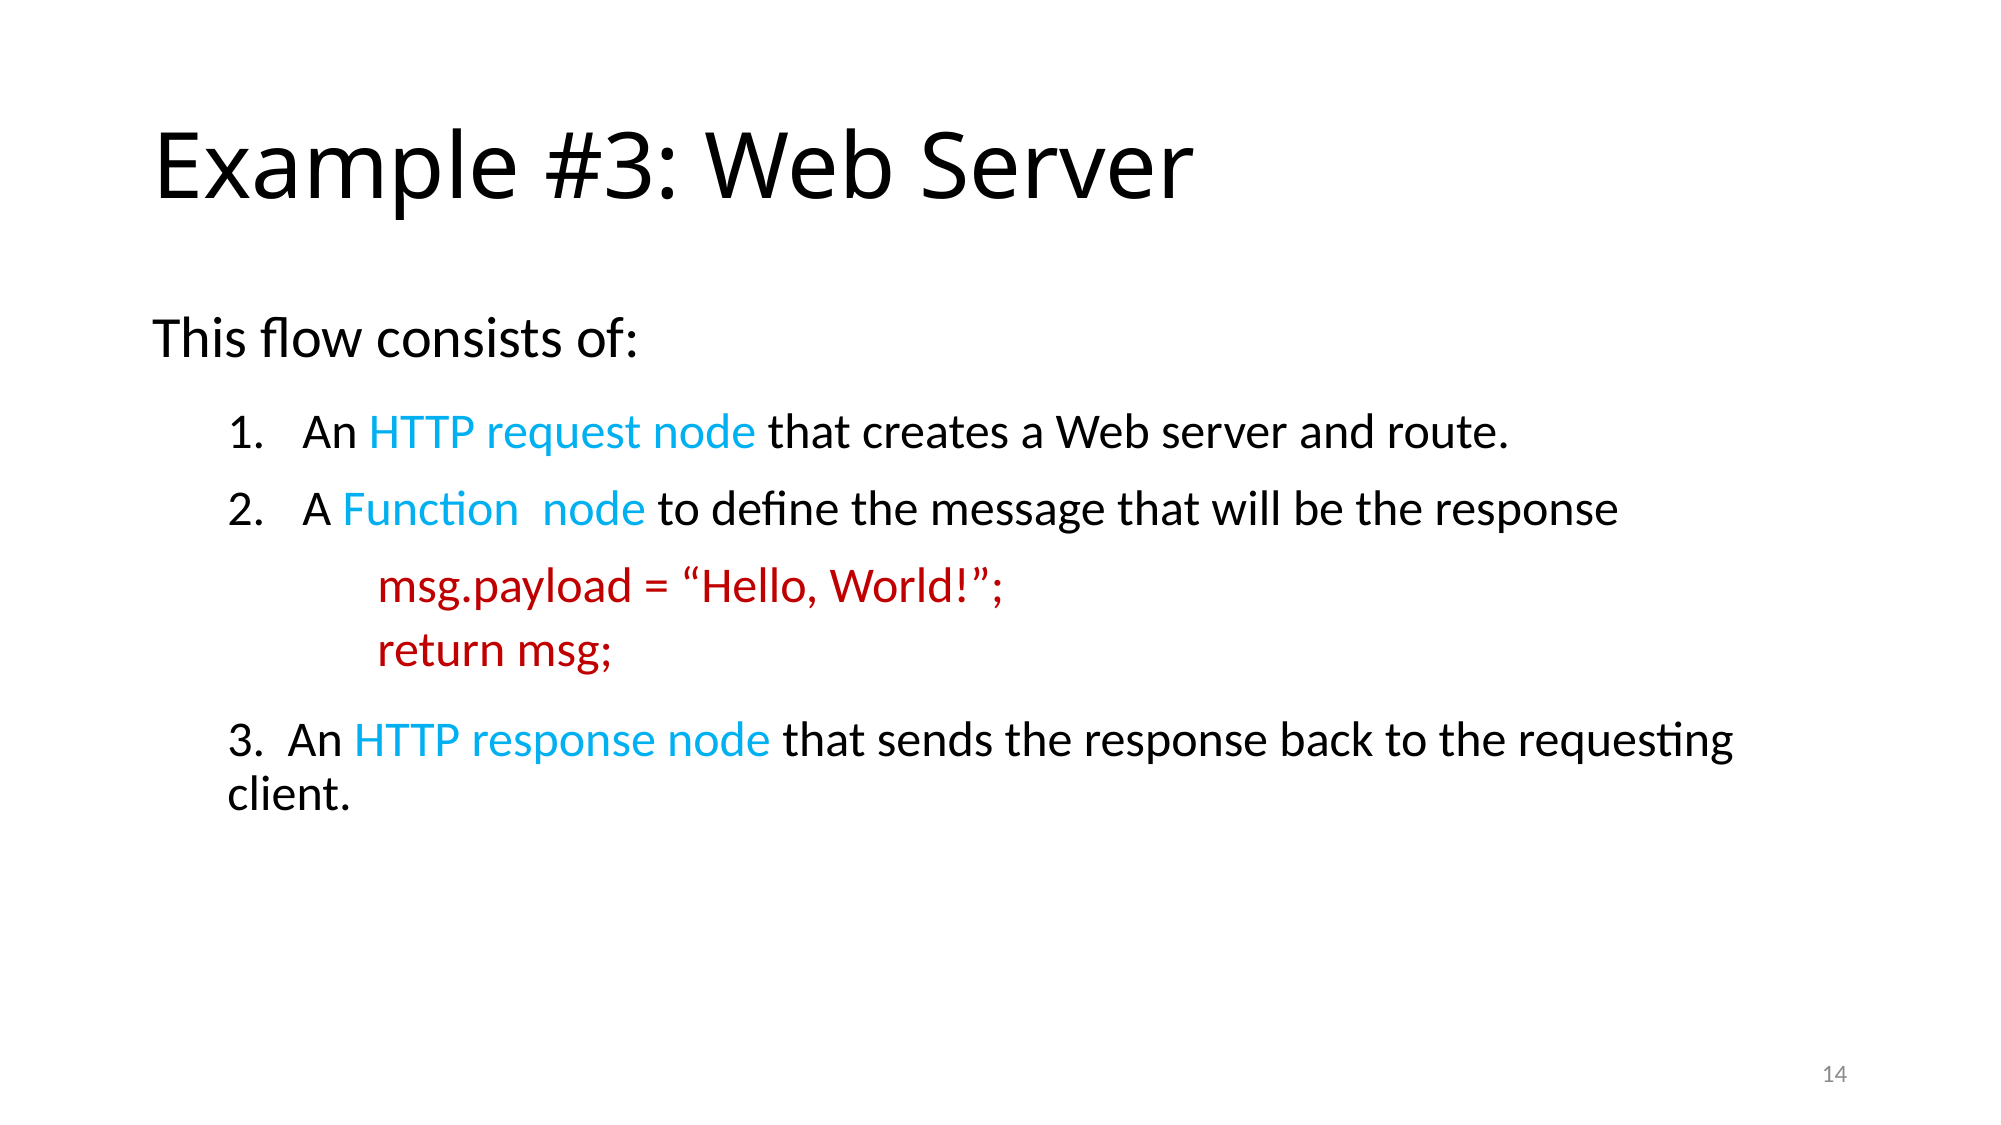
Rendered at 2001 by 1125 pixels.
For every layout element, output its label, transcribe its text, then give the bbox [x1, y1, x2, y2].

title Example #3: Web Server [137, 59, 1863, 278]
list This flow consists of: An HTTP request node that creates a Web server and route. A Function node to define the message that will be the response msg.payload = “Hello, World!”; return msg; 3. An HTTP response node that sends the response back to the requesting client. [137, 299, 1863, 1014]
slide_number 14 [1412, 1042, 1863, 1103]
